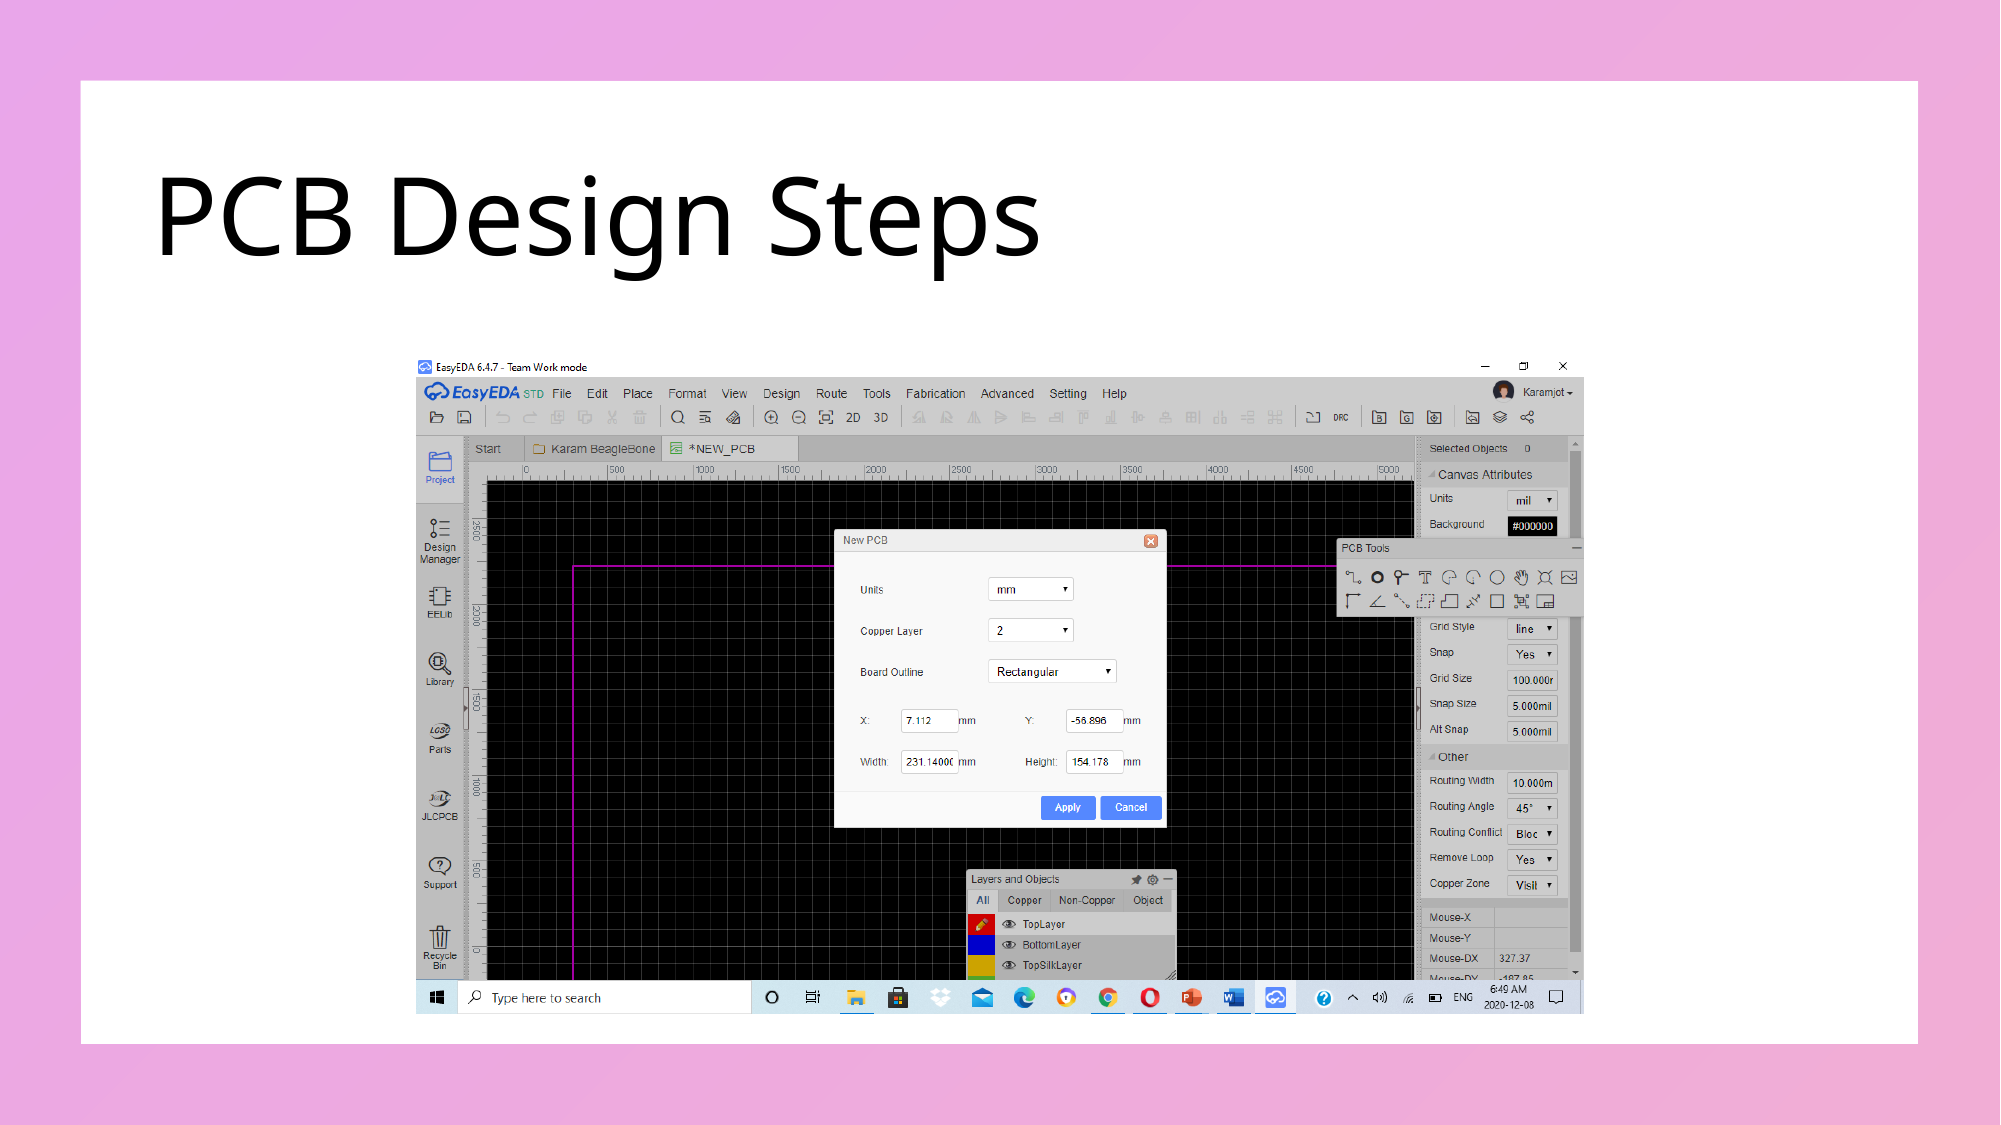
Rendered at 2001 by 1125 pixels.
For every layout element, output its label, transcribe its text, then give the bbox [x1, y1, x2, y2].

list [416, 357, 1584, 1014]
title PCB Design Steps [137, 111, 1863, 330]
